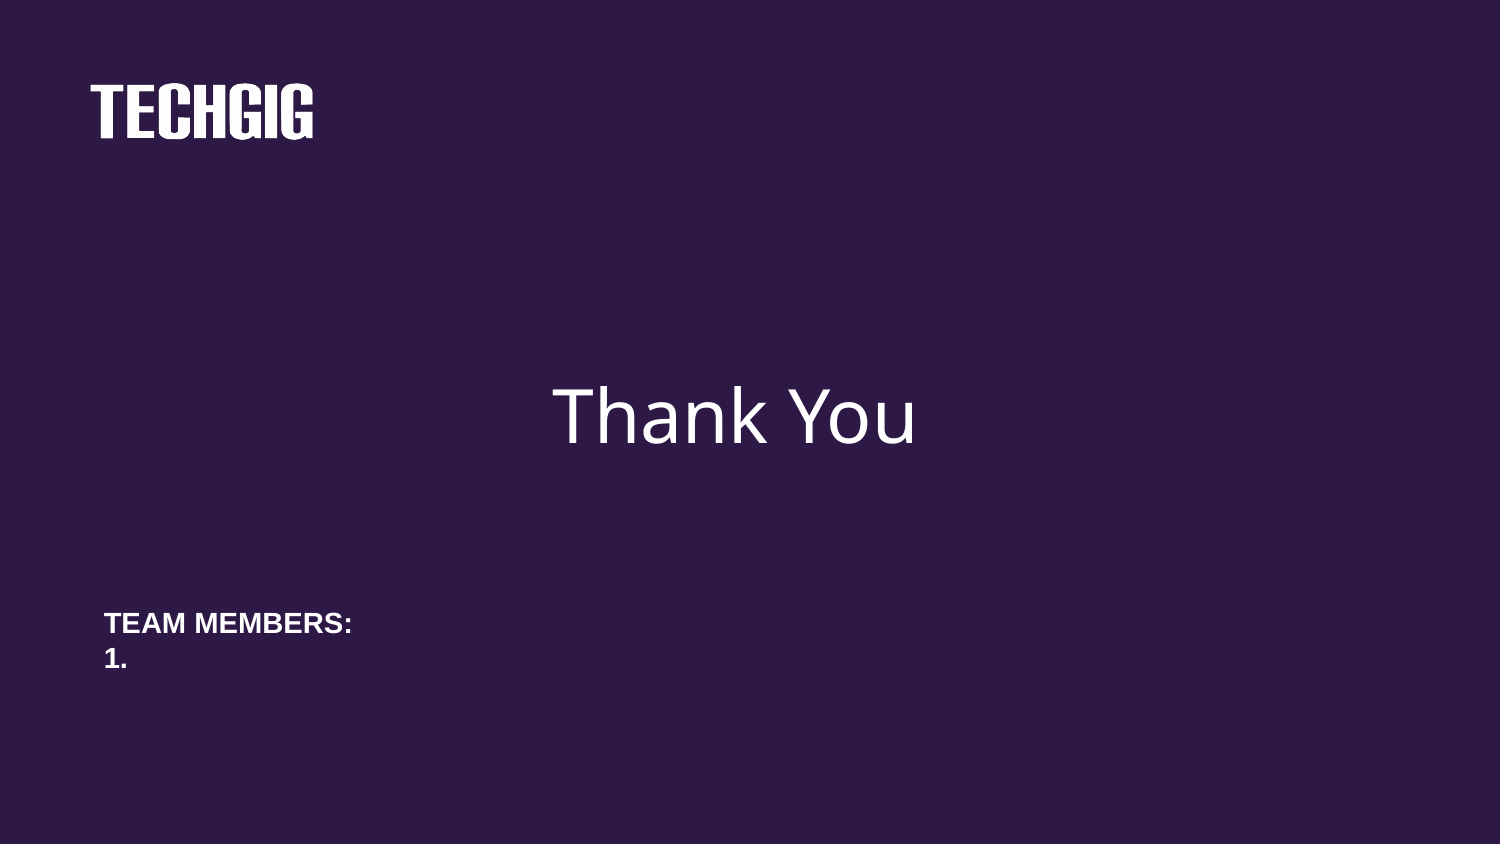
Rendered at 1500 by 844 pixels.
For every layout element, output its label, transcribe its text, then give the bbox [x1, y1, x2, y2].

picture [0, 0, 1500, 844]
text_box TEAM MEMBERS: 1. [88, 596, 369, 682]
title Thank You [537, 354, 968, 490]
